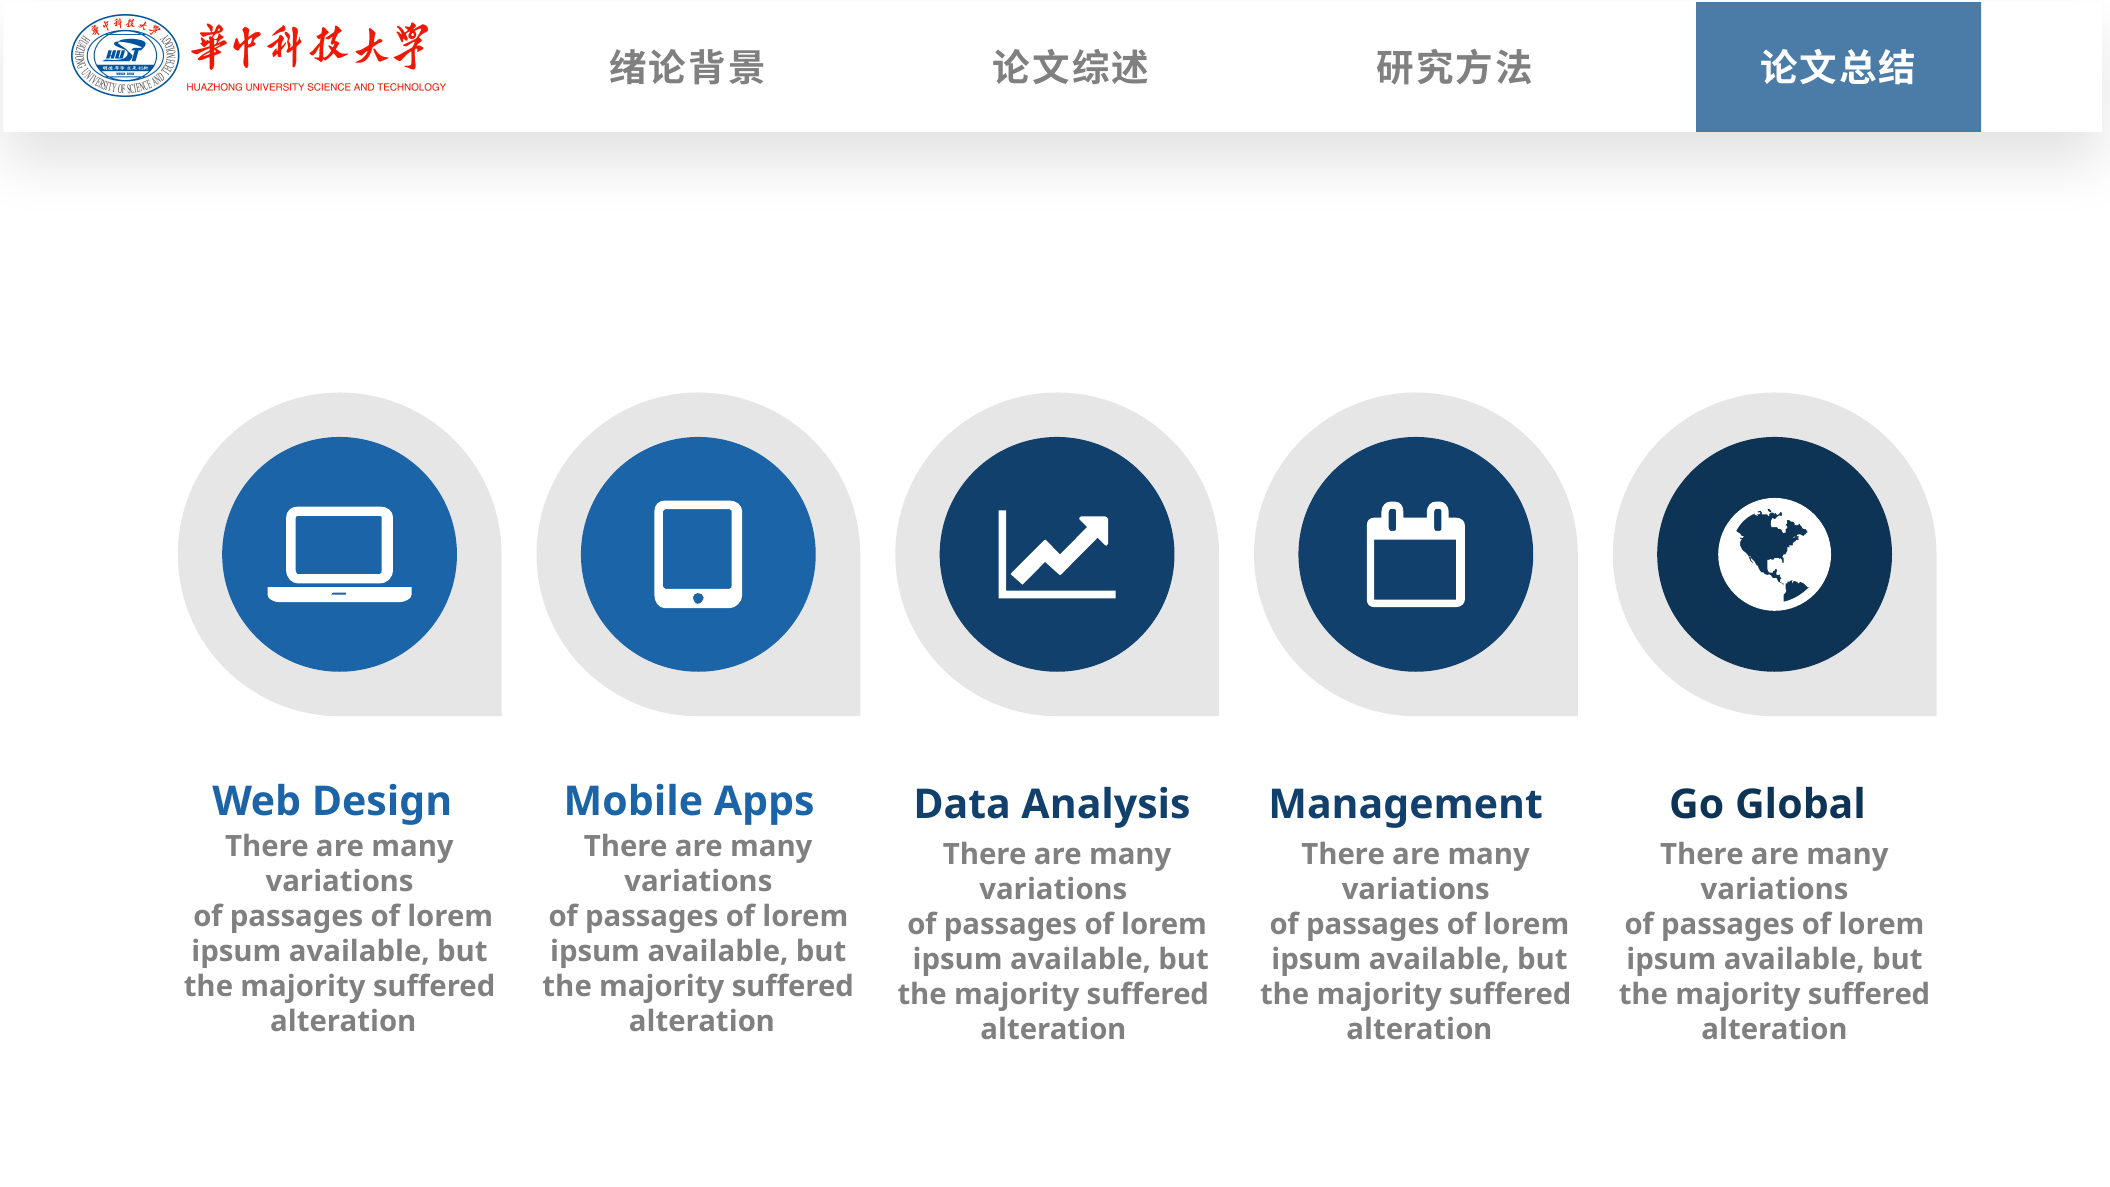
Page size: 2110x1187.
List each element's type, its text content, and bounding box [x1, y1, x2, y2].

text_box There are many variations of passages of lorem ipsum available, but the majority suffered alteration [531, 826, 866, 1079]
text_box Go Global [1669, 777, 1867, 827]
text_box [3, 1, 2103, 132]
text_box [221, 435, 459, 673]
text_box There are many variations of passages of lorem ipsum available, but the majority suffered alteration [890, 834, 1225, 1046]
text_box Mobile Apps [563, 774, 815, 824]
text_box Management [1268, 777, 1544, 827]
text_box [1656, 435, 1894, 673]
text_box [267, 587, 412, 603]
text_box [579, 435, 817, 673]
text_box [535, 391, 862, 718]
text_box There are many variations of passages of lorem ipsum available, but the majority suffered alteration [1248, 834, 1583, 1046]
text_box Web Design [212, 774, 453, 824]
text_box There are many variations of passages of lorem ipsum available, but the majority suffered alteration [172, 826, 507, 1038]
text_box [1611, 391, 1938, 718]
text_box [938, 435, 1176, 673]
text_box [1297, 435, 1535, 673]
text_box [654, 500, 743, 609]
text_box Data Analysis [913, 777, 1191, 827]
text_box [998, 510, 1116, 599]
text_box [1366, 501, 1465, 608]
text_box [176, 391, 503, 718]
text_box [286, 506, 393, 584]
text_box [1718, 497, 1832, 611]
text_box There are many variations of passages of lorem ipsum available, but the majority suffered alteration [1607, 834, 1942, 1046]
text_box [894, 391, 1221, 718]
text_box [1253, 391, 1579, 718]
